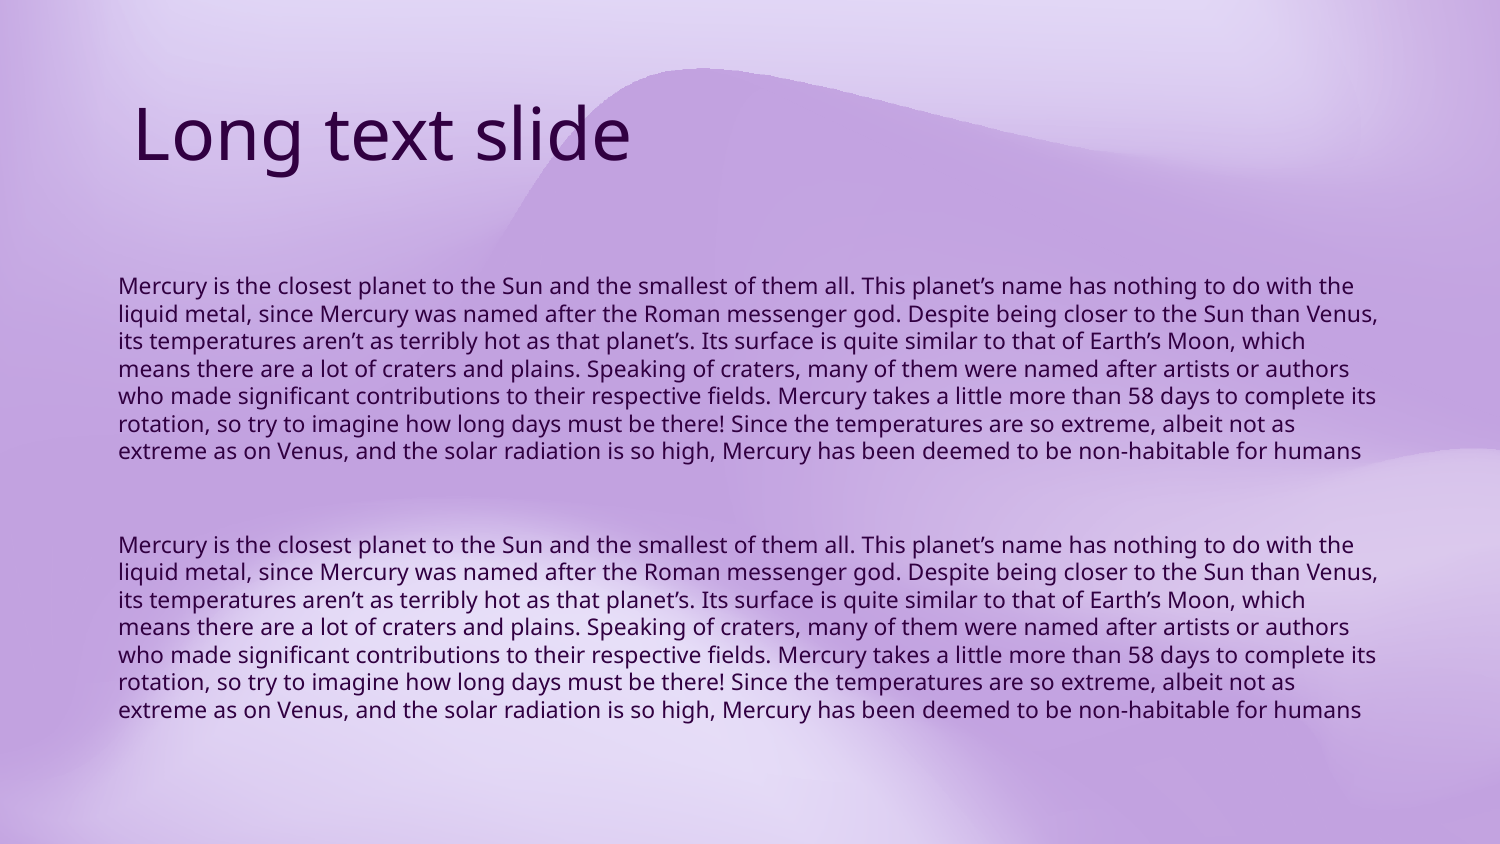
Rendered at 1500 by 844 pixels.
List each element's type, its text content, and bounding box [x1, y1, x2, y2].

subtitle Mercury is the closest planet to the Sun and the smallest of them all. This planet’s name has nothing to do with the liquid metal, since Mercury was named after the Roman messenger god. Despite being closer to the Sun than Venus, its temperatures aren’t as terribly hot as that planet’s. Its surface is quite similar to that of Earth’s Moon, which means there are a lot of craters and plains. Speaking of craters, many of them were named after artists or authors who made significant contributions to their respective fields. Mercury takes a little more than 58 days to complete its rotation, so try to imagine how long days must be there! Since the temperatures are so extreme, albeit not as extreme as on Venus, and the solar radiation is so high, Mercury has been deemed to be non-habitable for humans [118, 515, 1382, 754]
subtitle Mercury is the closest planet to the Sun and the smallest of them all. This planet’s name has nothing to do with the liquid metal, since Mercury was named after the Roman messenger god. Despite being closer to the Sun than Venus, its temperatures aren’t as terribly hot as that planet’s. Its surface is quite similar to that of Earth’s Moon, which means there are a lot of craters and plains. Speaking of craters, many of them were named after artists or authors who made significant contributions to their respective fields. Mercury takes a little more than 58 days to complete its rotation, so try to imagine how long days must be there! Since the temperatures are so extreme, albeit not as extreme as on Venus, and the solar radiation is so high, Mercury has been deemed to be non-habitable for humans [118, 257, 1382, 496]
title Long text slide [118, 72, 1382, 167]
picture [0, 0, 1500, 844]
